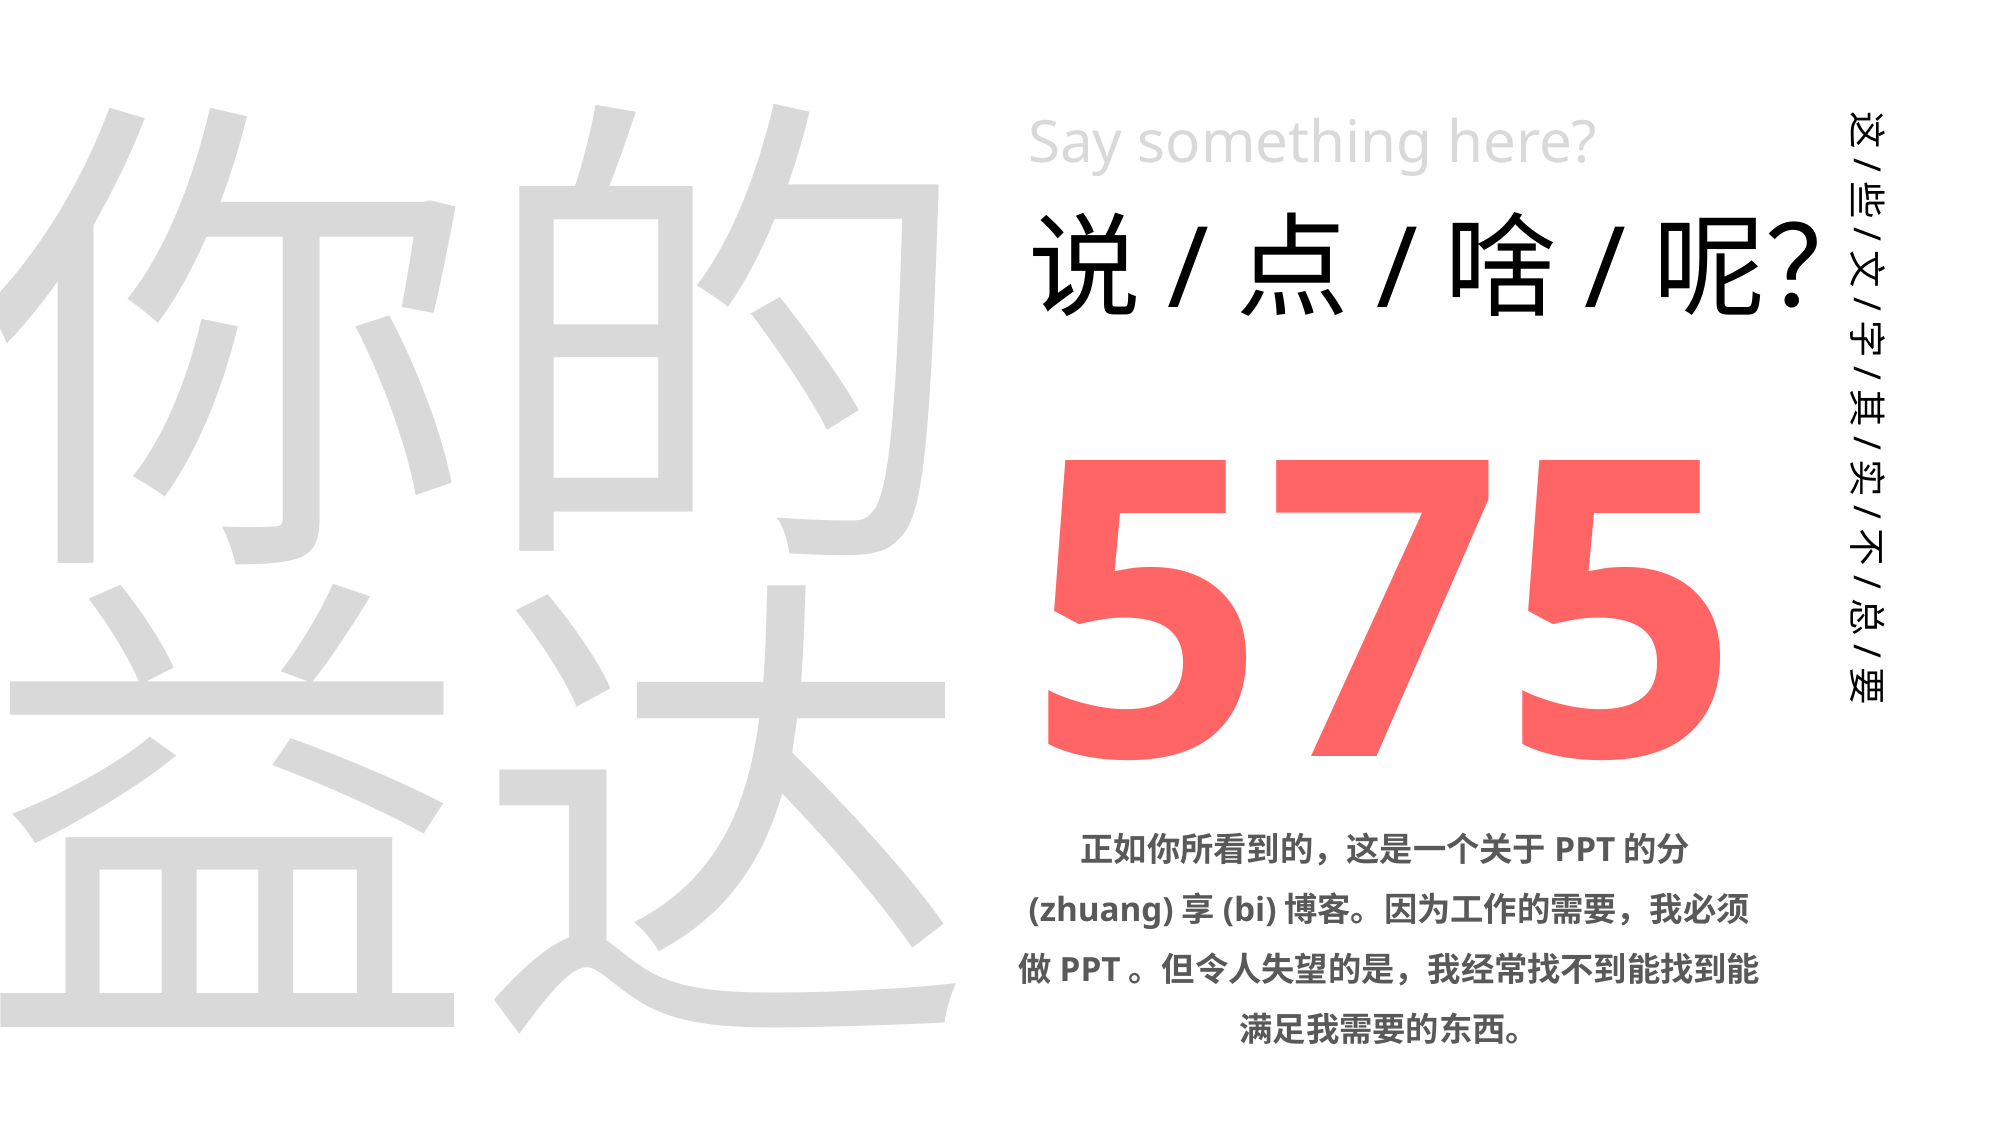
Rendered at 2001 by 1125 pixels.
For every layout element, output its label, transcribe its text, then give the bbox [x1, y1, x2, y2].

text_box 你的 益达 [0, 134, 1000, 1106]
text_box Say something here? [1013, 97, 1779, 182]
text_box 这/些/文/字/其/实/不/总/要 [1838, 97, 1899, 1053]
text_box 575 [1013, 337, 1779, 801]
text_box 说/点/啥/呢？ [1013, 187, 1840, 337]
text_box 正如你所看到的，这是一个关于PPT的分(zhuang)享(bi)博客。因为工作的需要，我必须做PPT。但令人失望的是，我经常找不到能找到能满足我需要的东西。 [999, 801, 1779, 1056]
